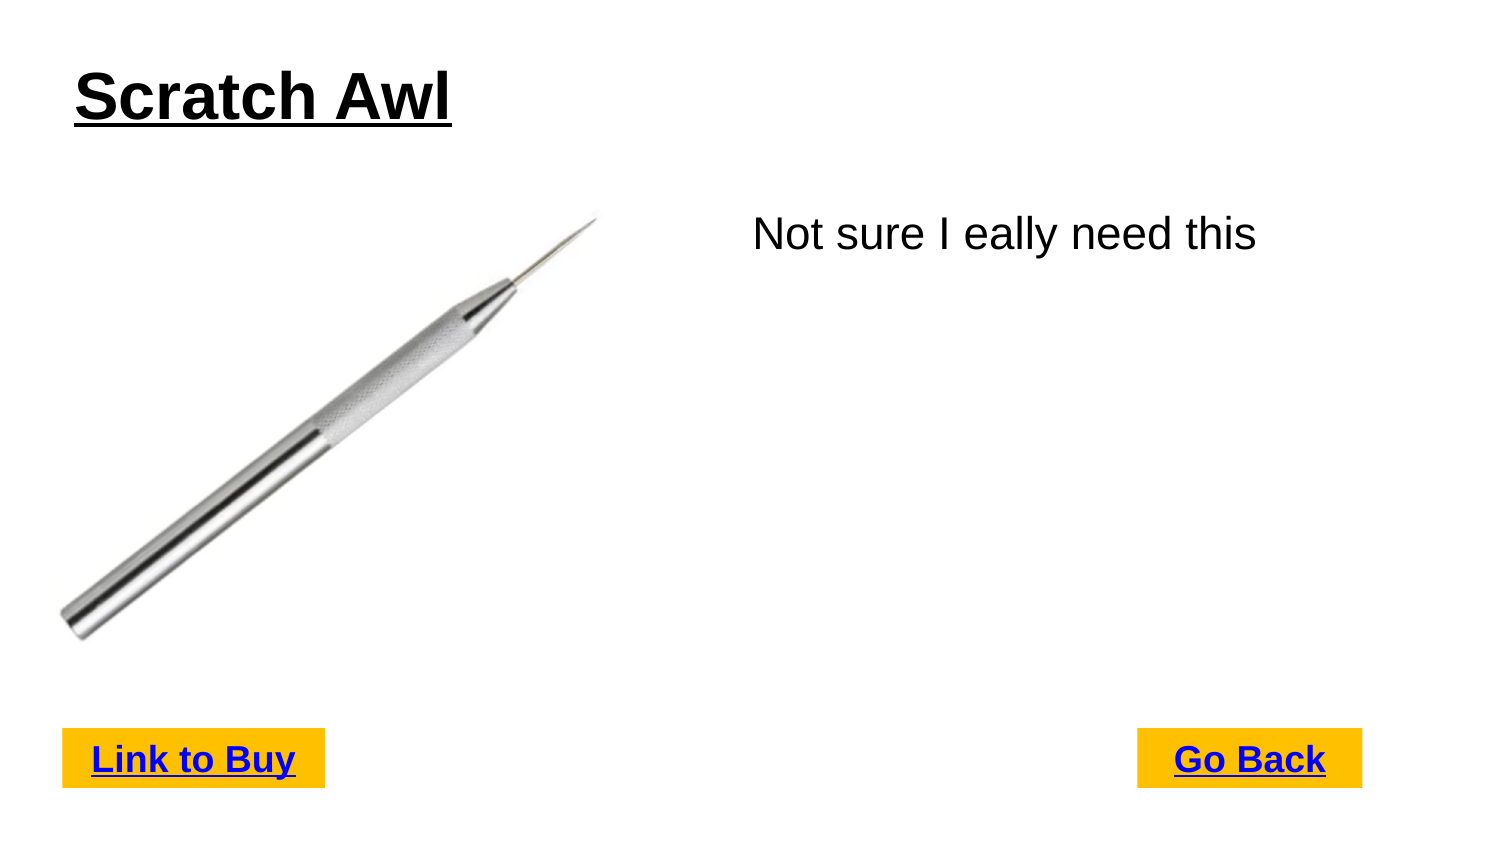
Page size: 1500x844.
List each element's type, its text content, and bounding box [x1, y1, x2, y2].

text_box Not sure I eally need this [737, 196, 1463, 267]
text_box Link to Buy [62, 728, 325, 788]
text_box Scratch Awl [62, 46, 1413, 139]
picture [0, 141, 677, 687]
text_box Go Back [1137, 728, 1363, 788]
